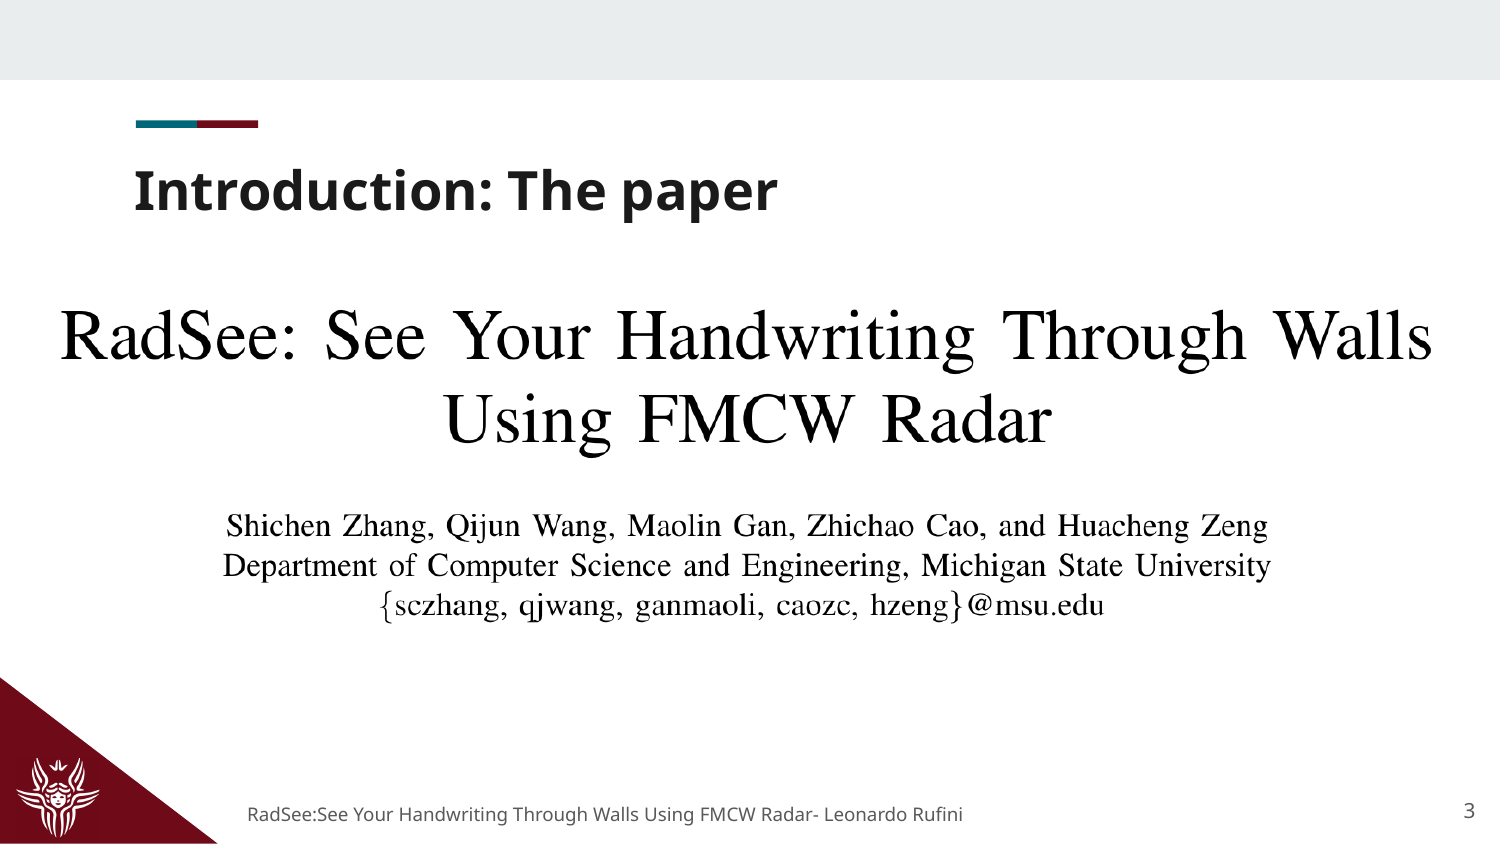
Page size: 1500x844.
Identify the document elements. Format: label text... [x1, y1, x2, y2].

subtitle RadSee:See Your Handwriting Through Walls Using FMCW Radar- Leonardo Rufini [232, 783, 1193, 839]
title Introduction: The paper [119, 141, 1381, 230]
slide_number ‹#› [1400, 779, 1491, 844]
picture [16, 758, 100, 839]
picture [24, 253, 1476, 645]
